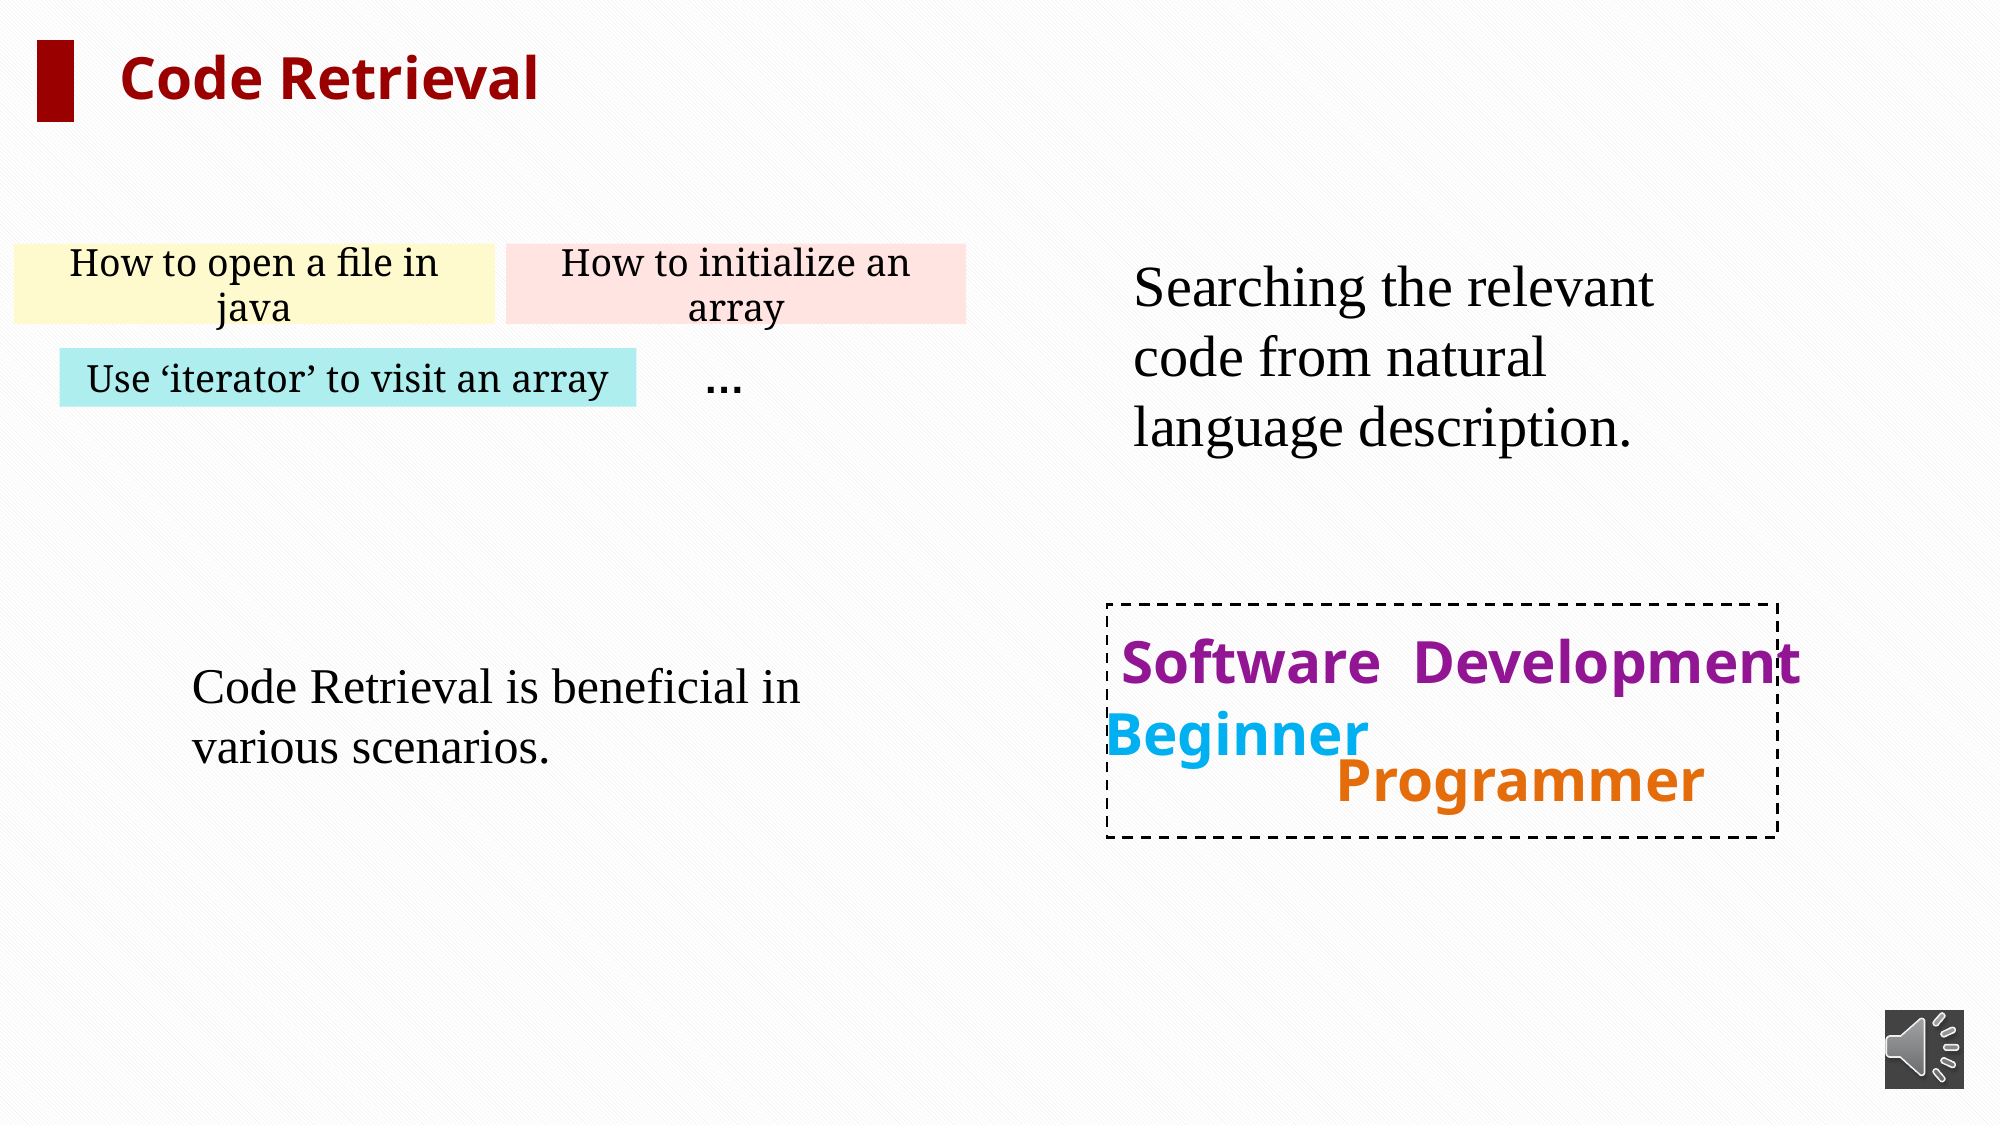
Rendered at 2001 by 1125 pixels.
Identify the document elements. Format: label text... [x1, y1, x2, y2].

text_box … [688, 344, 760, 410]
text_box Searching the relevant code from natural language description. [1119, 240, 1686, 466]
text_box Use ‘iterator’ to visit an array [58, 347, 637, 408]
picture [1884, 1009, 1965, 1090]
text_box How to initialize an array [505, 243, 967, 325]
text_box Code Retrieval is beneficial in various scenarios. [177, 646, 928, 782]
text_box How to open a file in java [13, 243, 496, 325]
title Code Retrieval [104, 40, 1948, 122]
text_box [1106, 604, 1778, 838]
